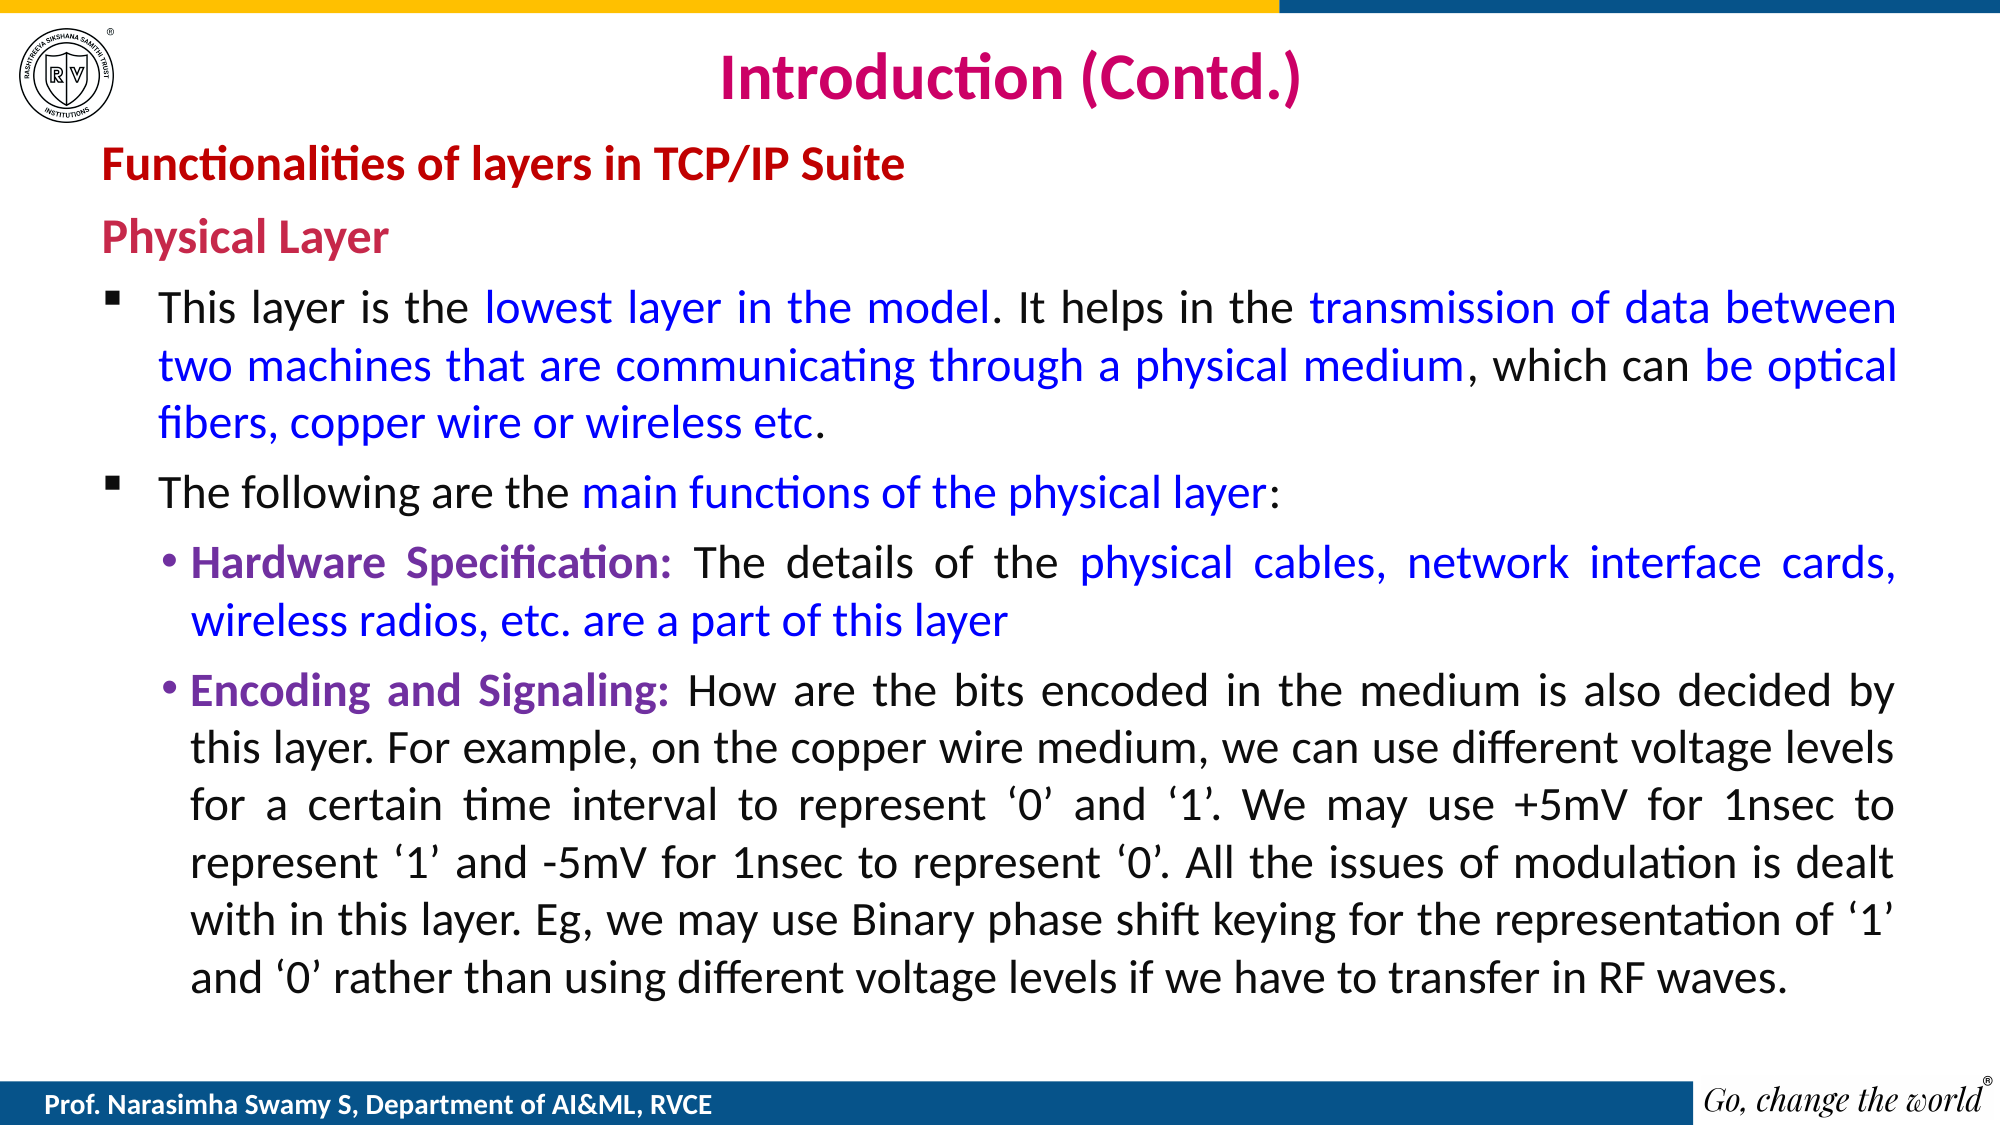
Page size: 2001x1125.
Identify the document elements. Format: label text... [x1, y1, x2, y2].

text_box Functionalities of layers in TCP/IP Suite Physical Layer This layer is the lowest layer in the model. It helps in the transmission of data between two machines that are communicating through a physical medium, which can be optical fibers, copper wire or wireless etc. The following are the main functions of the physical layer: Hardware Specification: The details of the physical cables, network interface cards, wireless radios, etc. are a part of this layer Encoding and Signaling: How are the bits encoded in the medium is also decided by this layer. For example, on the copper wire medium, we can use different voltage levels for a certain time interval to represent ‘0’ and ‘1’. We may use +5mV for 1nsec to represent ‘1’ and -5mV for 1nsec to represent ‘0’. All the issues of modulation is dealt with in this layer. Eg, we may use Binary phase shift keying for the representation of ‘1’ and ‘0’ rather than using different voltage levels if we have to transfer in RF waves. [86, 123, 1913, 1011]
title Introduction (Contd.) [137, 27, 1887, 123]
picture [19, 28, 114, 123]
picture [1701, 1075, 1994, 1120]
